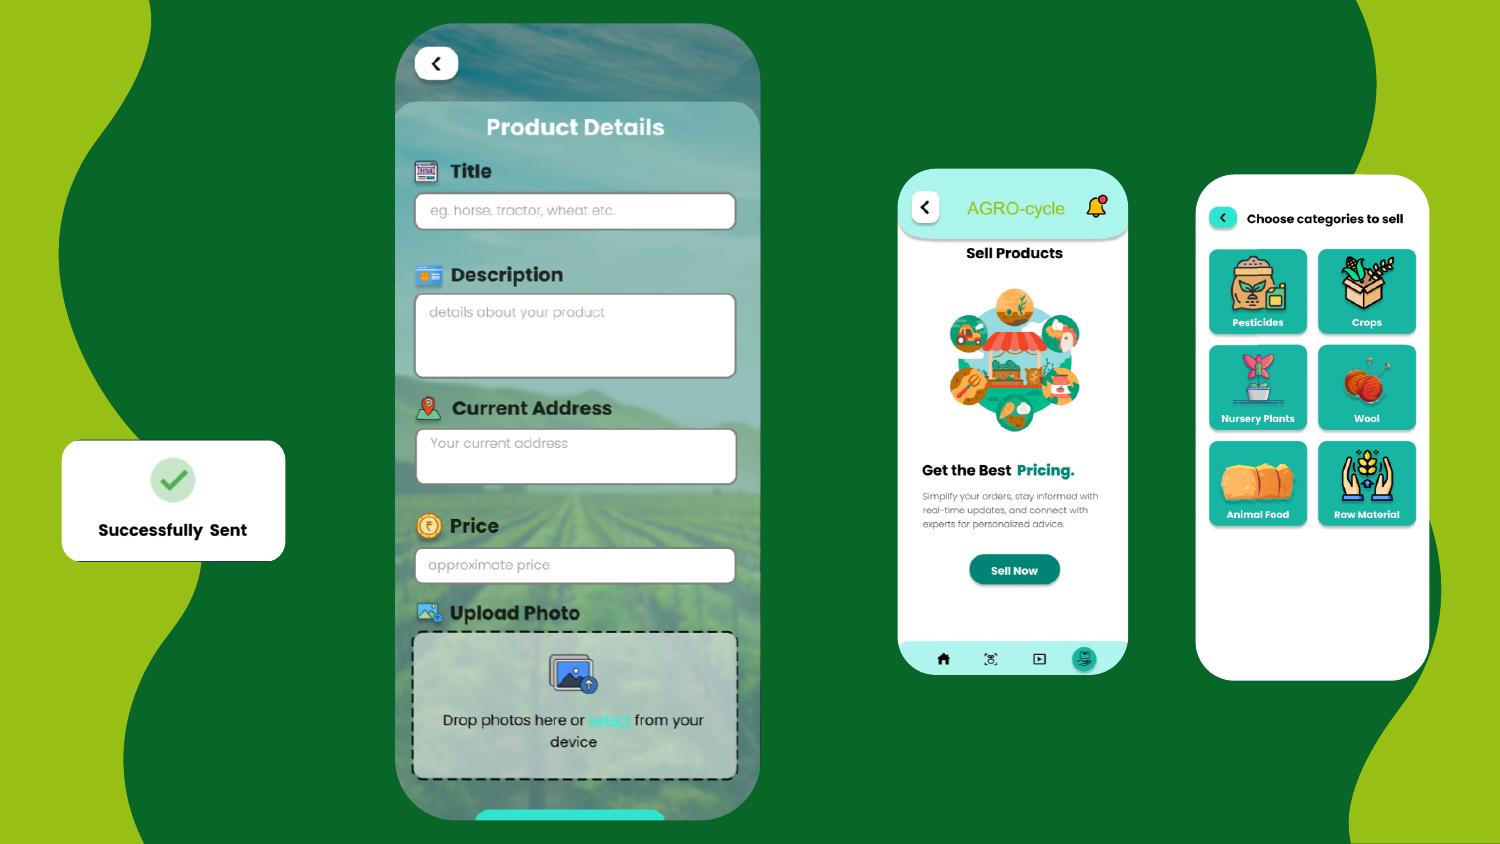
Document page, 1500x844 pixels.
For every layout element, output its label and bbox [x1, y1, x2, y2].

picture [897, 168, 1129, 676]
picture [1195, 174, 1430, 681]
picture [61, 439, 286, 563]
picture [394, 23, 762, 821]
